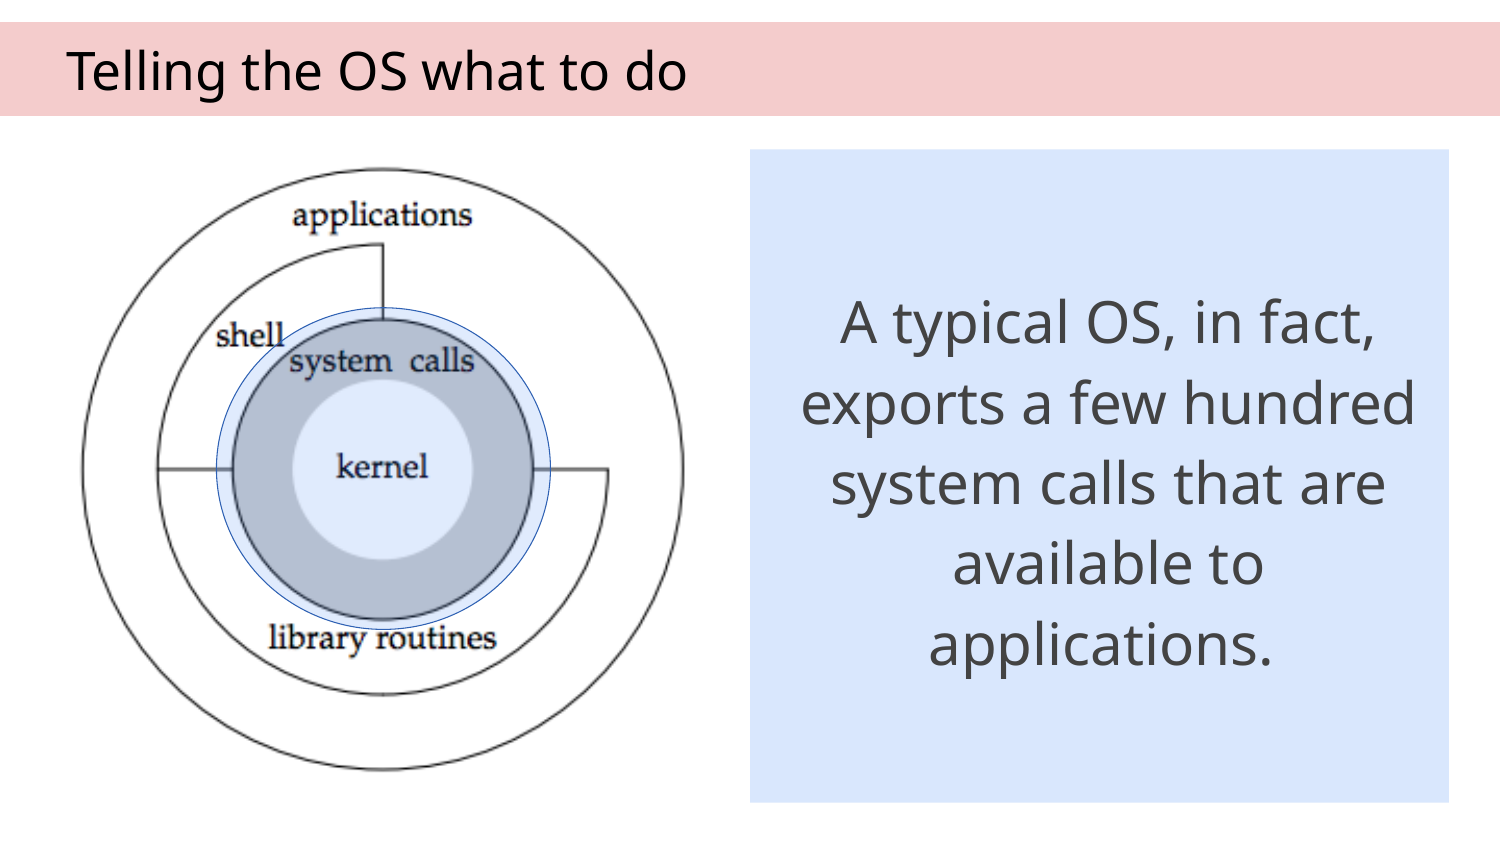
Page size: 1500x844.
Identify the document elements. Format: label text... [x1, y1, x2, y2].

title Telling the OS what to do [51, 22, 1449, 116]
list A typical OS, in fact, exports a few hundred system calls that are available to applications. [750, 149, 1449, 803]
picture [44, 148, 717, 792]
